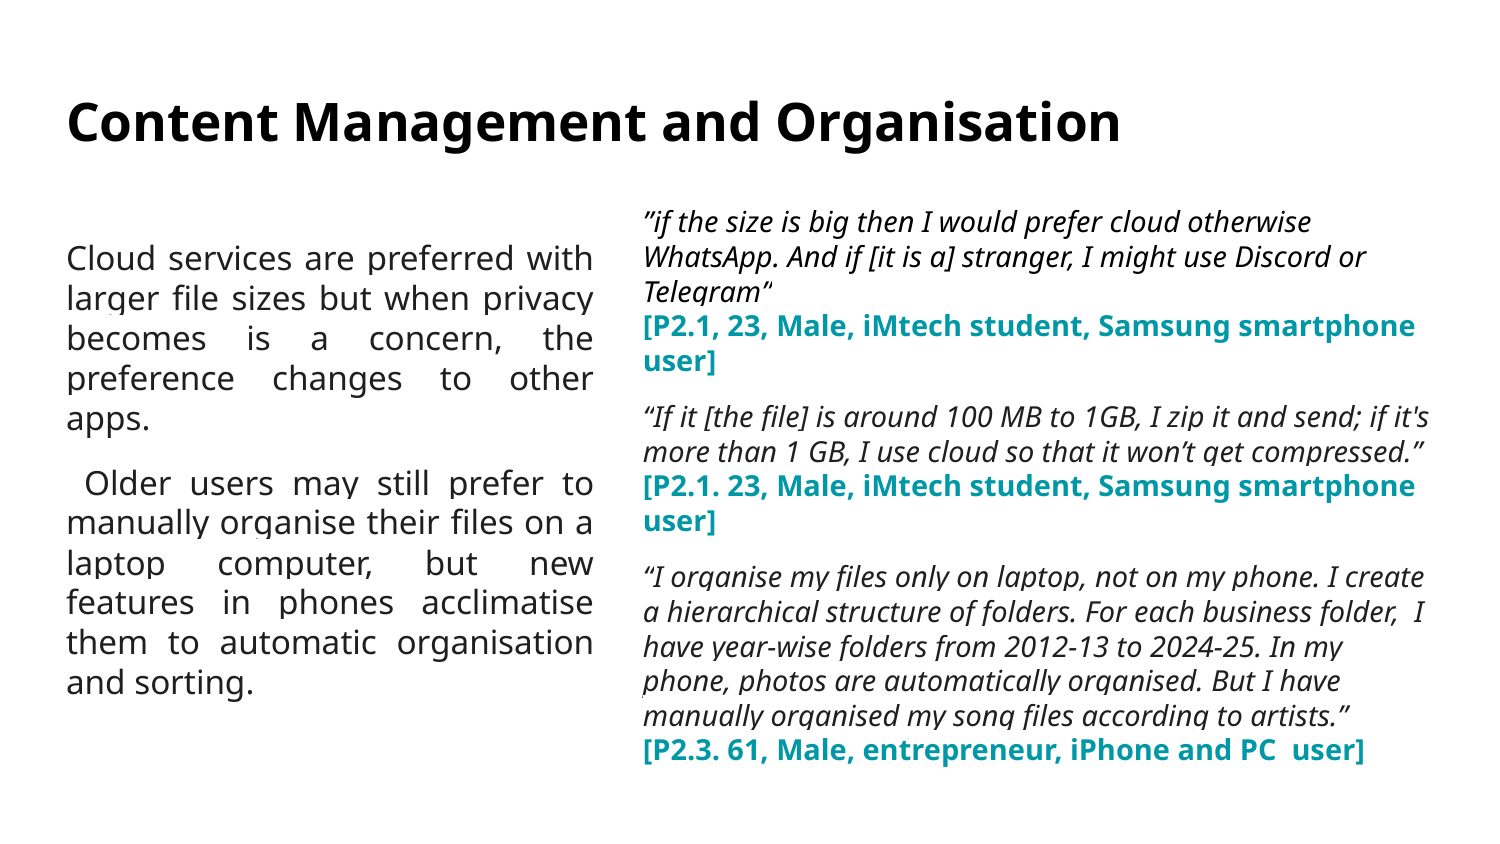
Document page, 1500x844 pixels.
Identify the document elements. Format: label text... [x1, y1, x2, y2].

list ”if the size is big then I would prefer cloud otherwise WhatsApp. And if [it is a] stranger, I might use Discord or Telegram” [P2.1, 23, Male, iMtech student, Samsung smartphone user] “If it [the file] is around 100 MB to 1GB, I zip it and send; if it's more than 1 GB, I use cloud so that it won’t get compressed.” [P2.1. 23, Male, iMtech student, Samsung smartphone user] “I organise my files only on laptop, not on my phone. I create a hierarchical structure of folders. For each business folder, I have year-wise folders from 2012-13 to 2024-25. In my phone, photos are automatically organised. But I have manually organised my song files according to artists.” [P2.3. 61, Male, entrepreneur, iPhone and PC user] [627, 189, 1449, 806]
title Content Management and Organisation [51, 72, 1449, 167]
list Cloud services are preferred with larger file sizes but when privacy becomes is a concern, the preference changes to other apps. Older users may still prefer to manually organise their files on a laptop computer, but new features in phones acclimatise them to automatic organisation and sorting. [51, 189, 610, 750]
